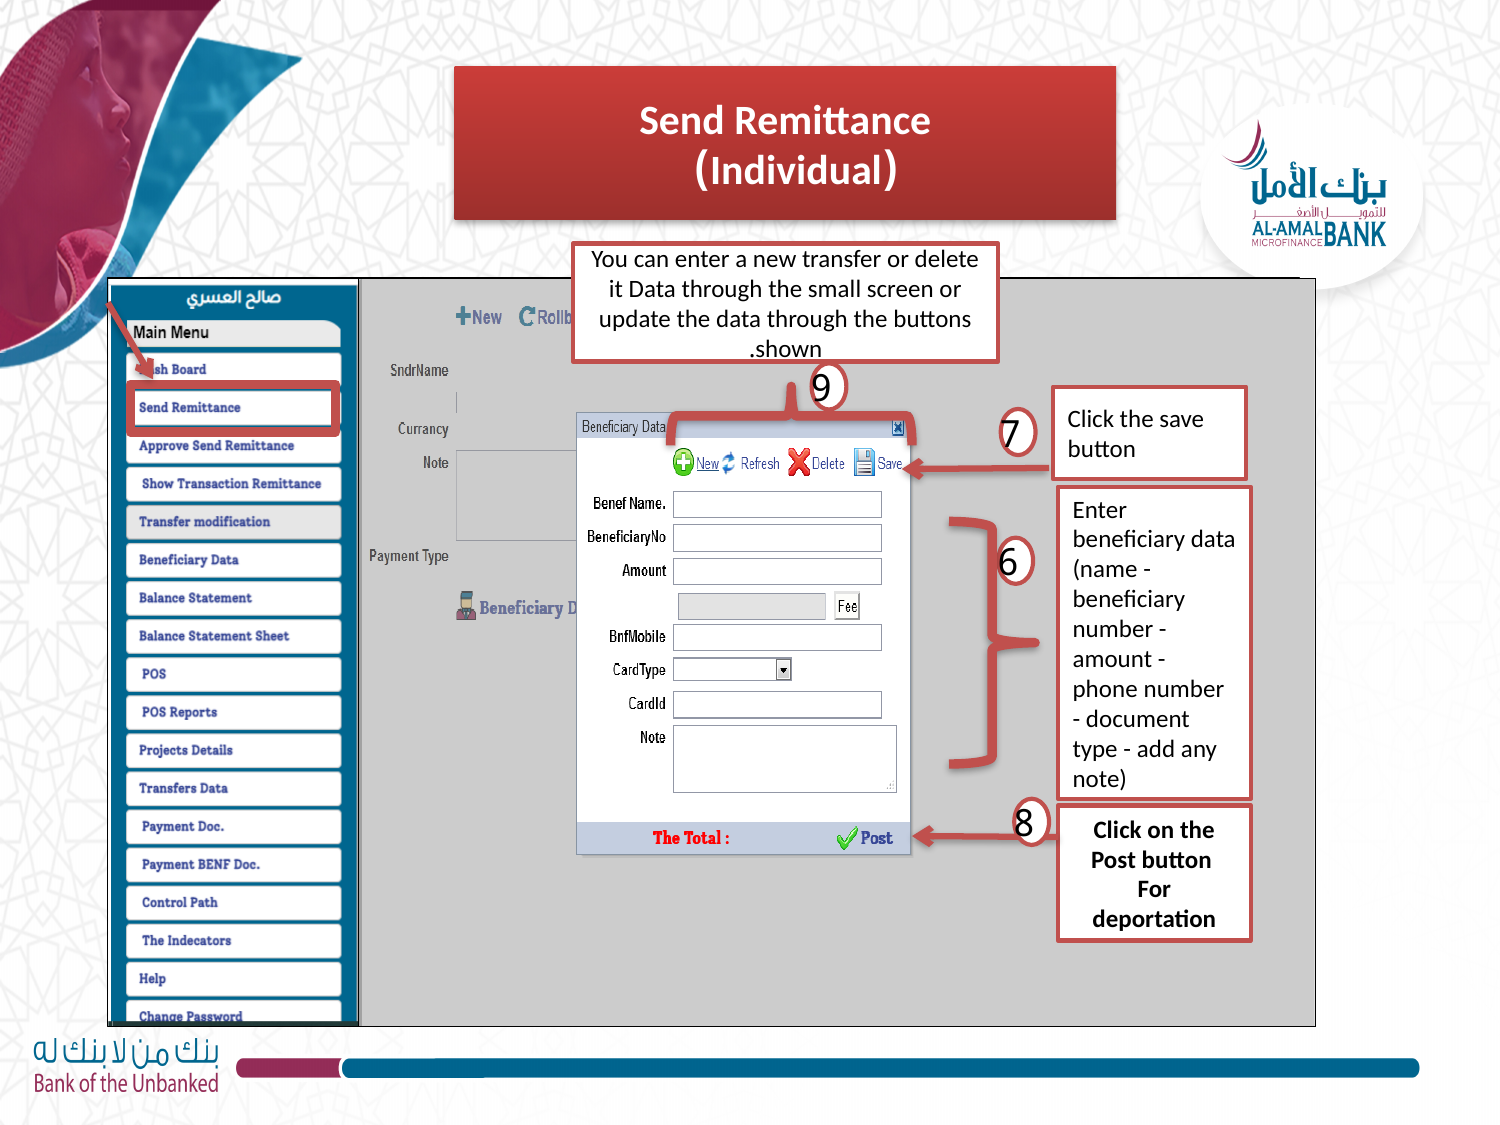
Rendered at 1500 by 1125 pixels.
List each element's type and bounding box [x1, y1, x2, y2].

picture [0, 0, 1500, 1125]
text_box [107, 66, 1315, 1027]
